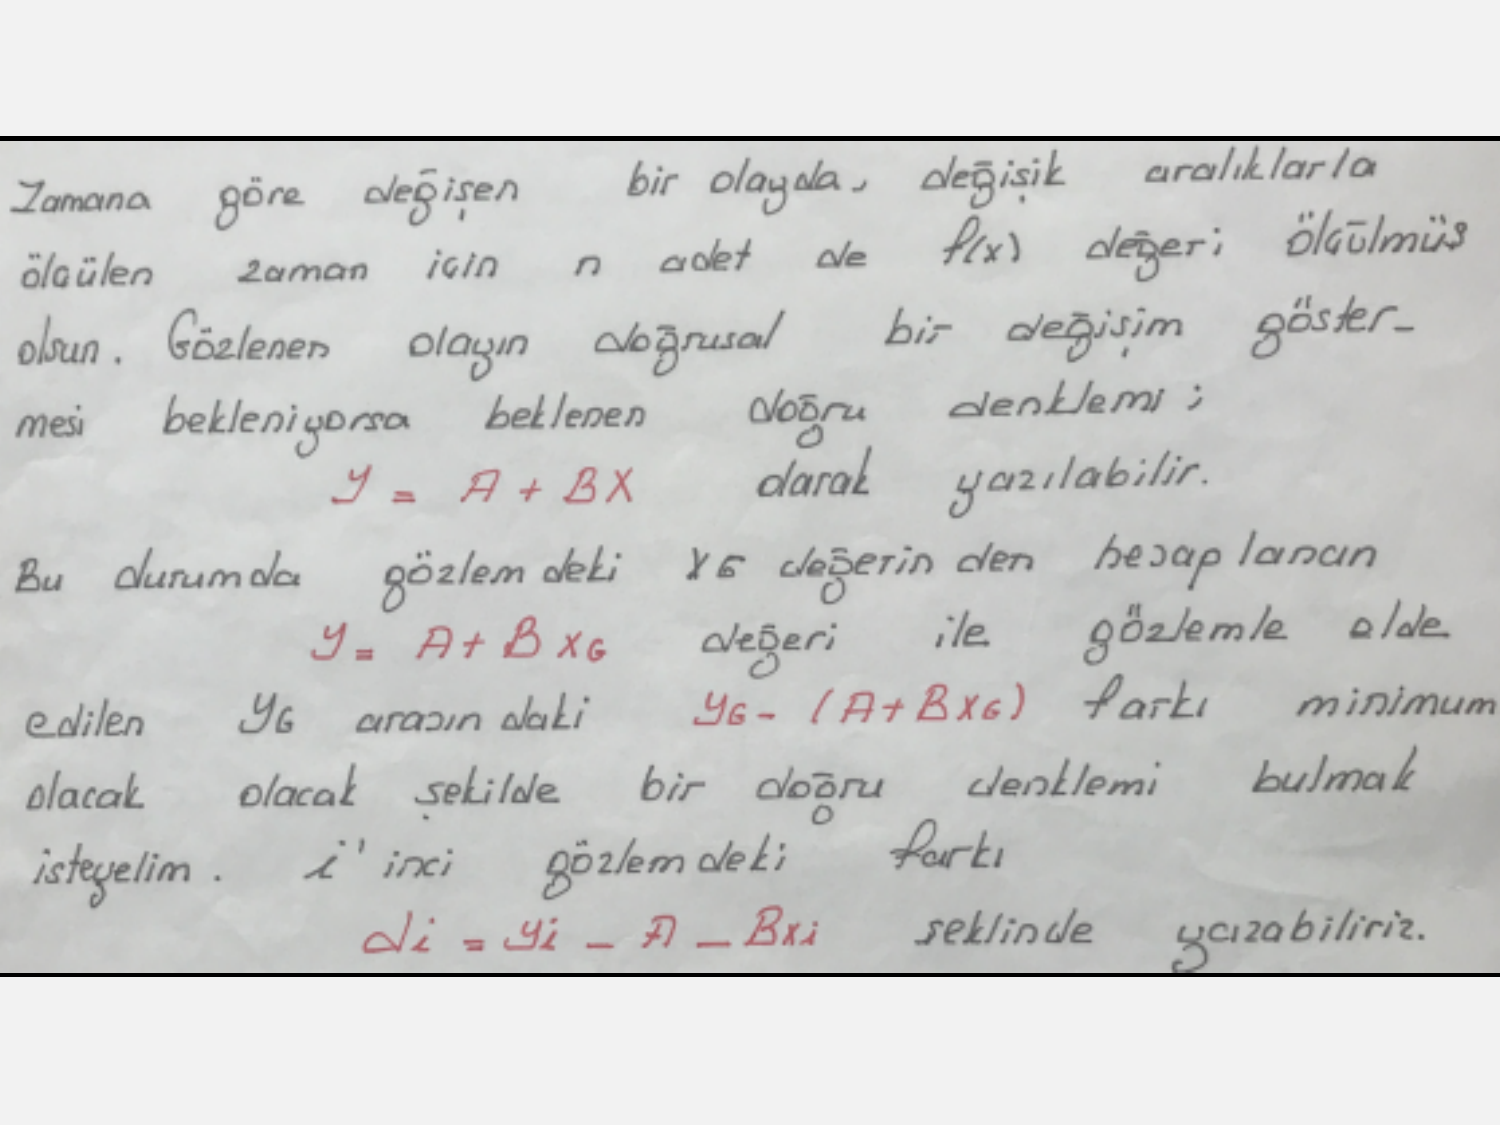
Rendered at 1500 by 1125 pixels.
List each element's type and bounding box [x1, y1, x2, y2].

picture [0, 140, 1500, 973]
